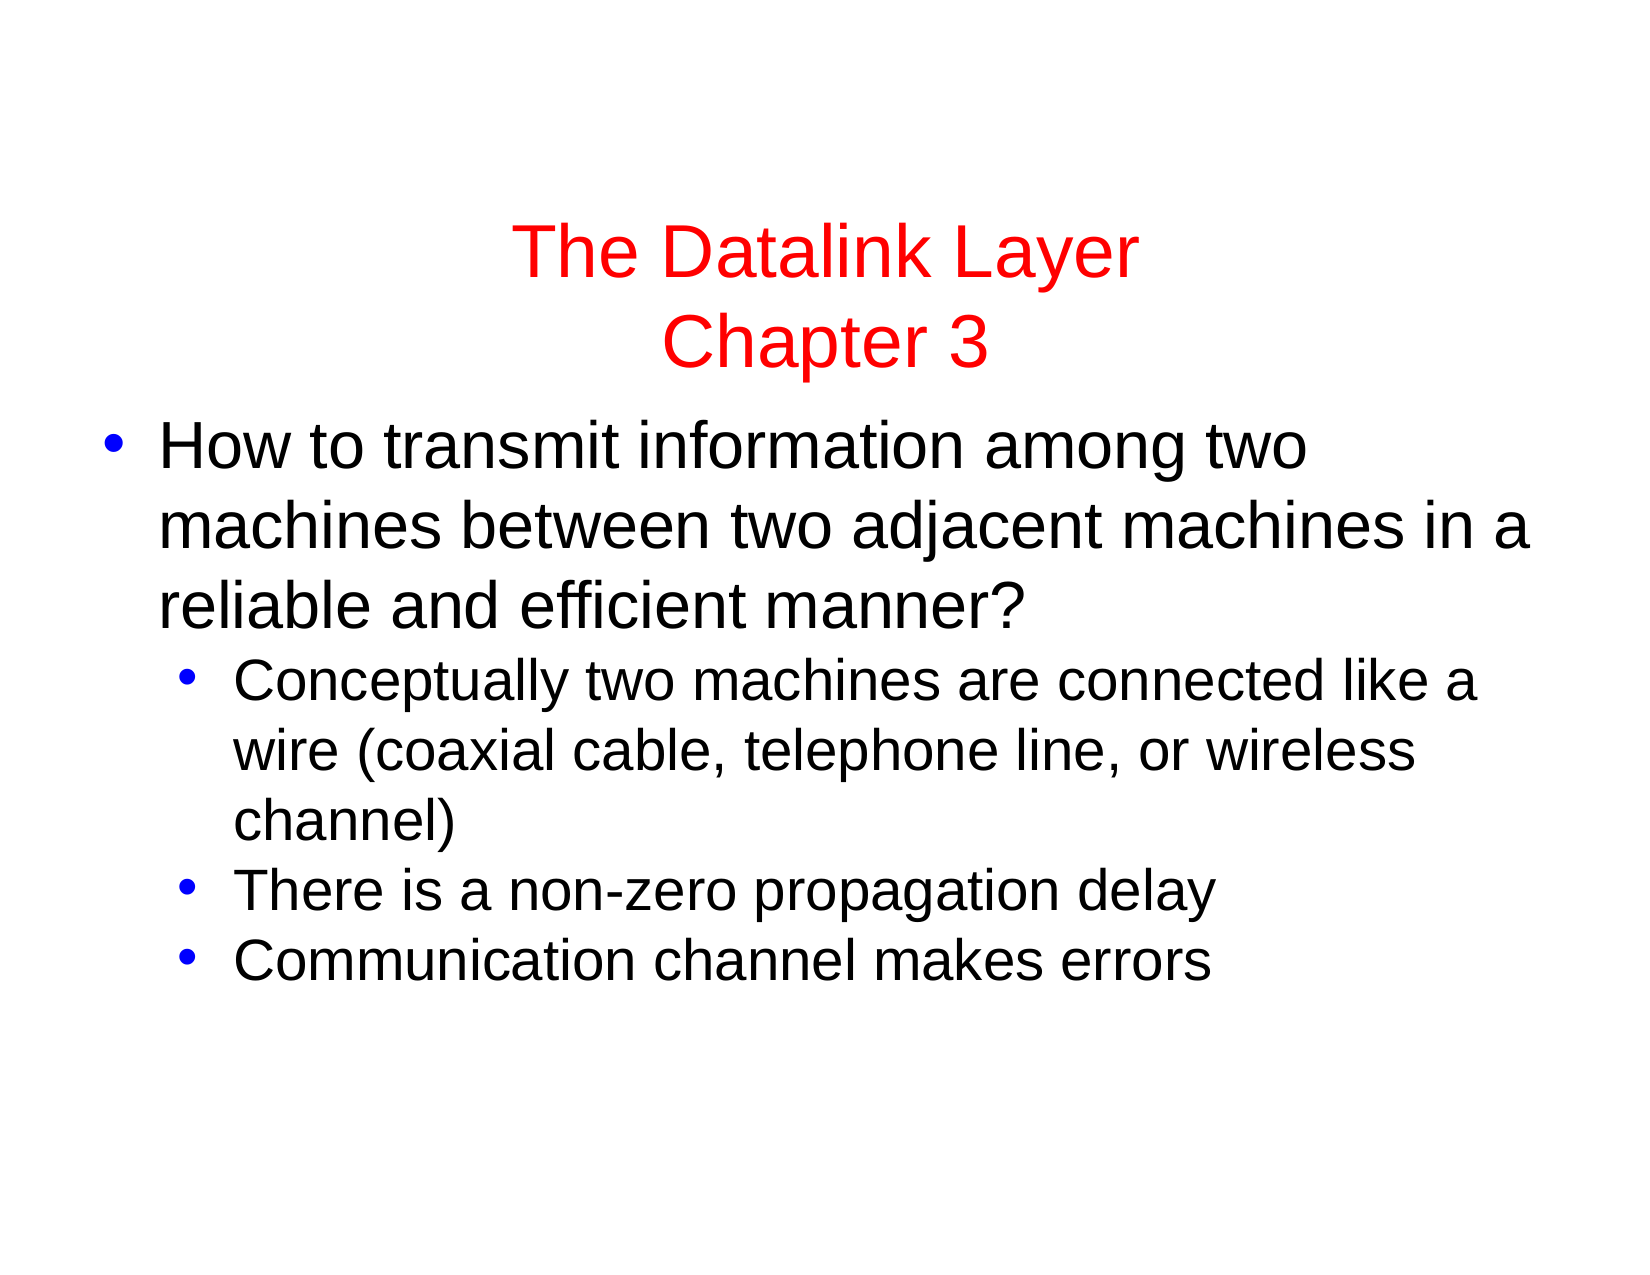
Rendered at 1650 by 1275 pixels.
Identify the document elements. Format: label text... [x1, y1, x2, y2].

text_box How to transmit information among two machines between two adjacent machines in a reliable and efficient manner? Conceptually two machines are connected like a wire (coaxial cable, telephone line, or wireless channel) There is a non-zero propagation delay Communication channel makes errors [99, 399, 1588, 992]
title The Datalink Layer Chapter 3 [485, 200, 1165, 399]
